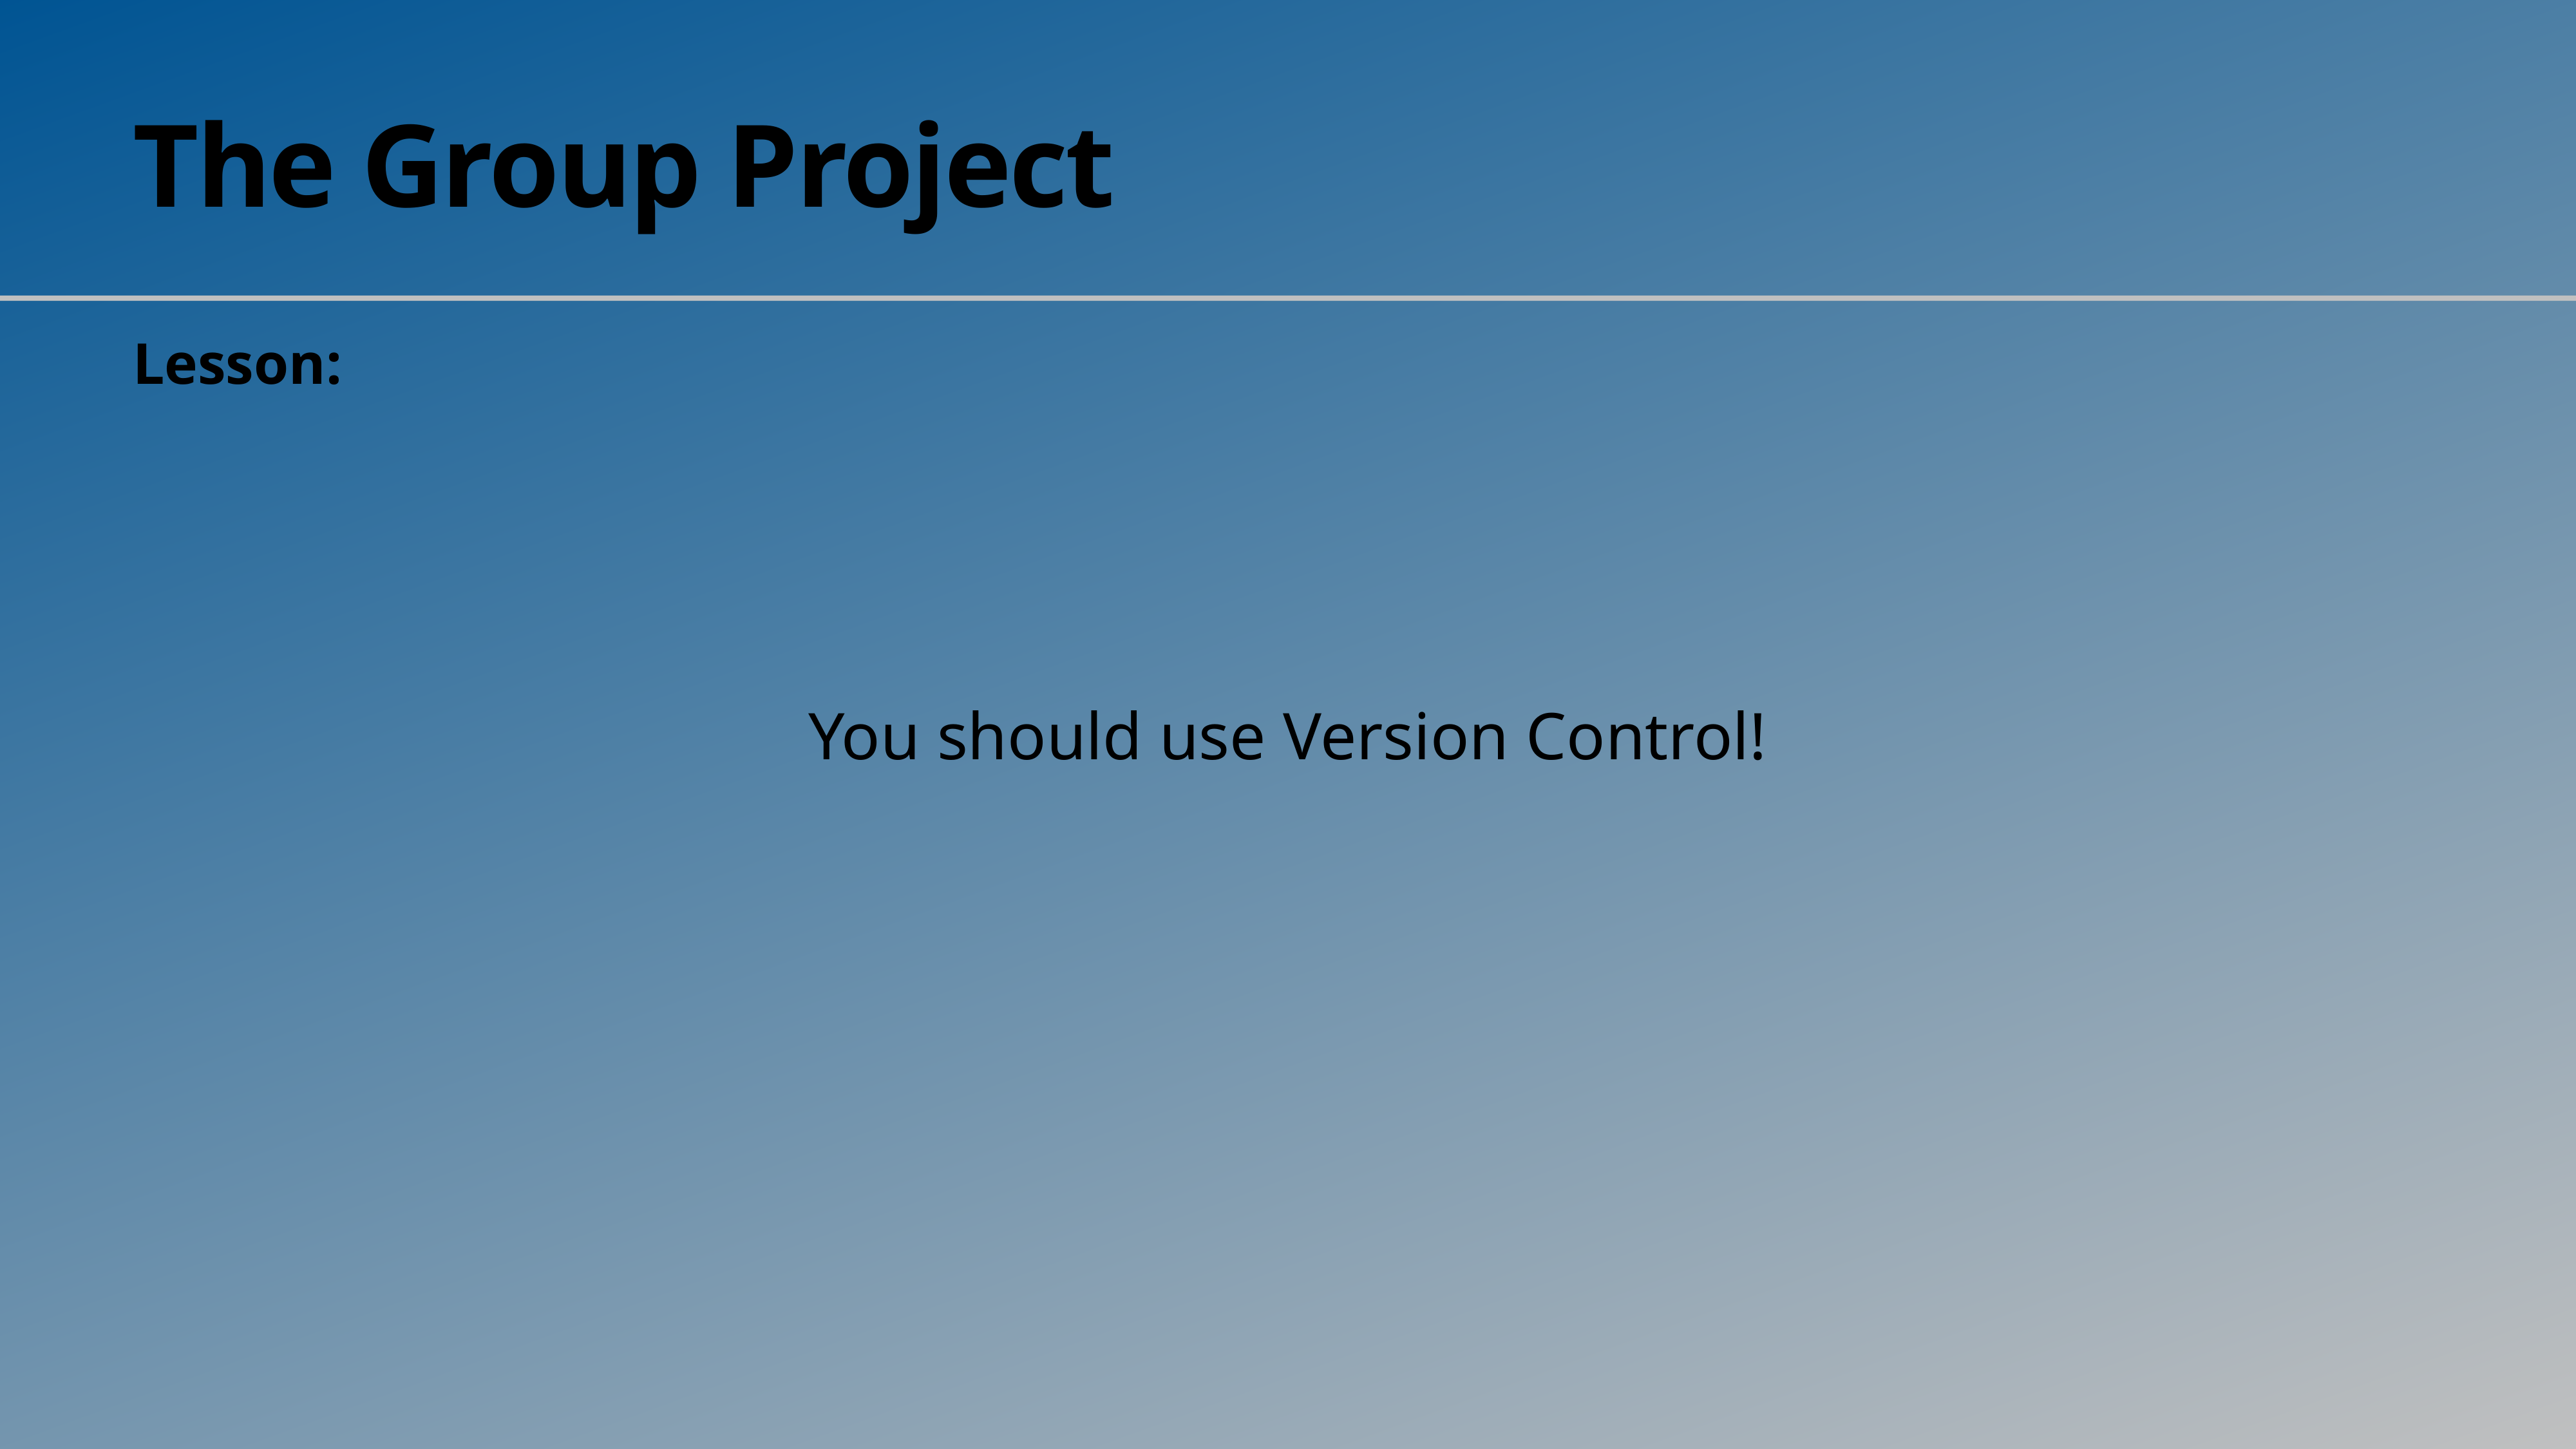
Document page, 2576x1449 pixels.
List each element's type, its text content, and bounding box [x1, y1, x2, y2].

list Lesson: [127, 329, 2449, 421]
title The Group Project [127, 113, 2449, 266]
list You should use Version Control! [127, 636, 2449, 842]
